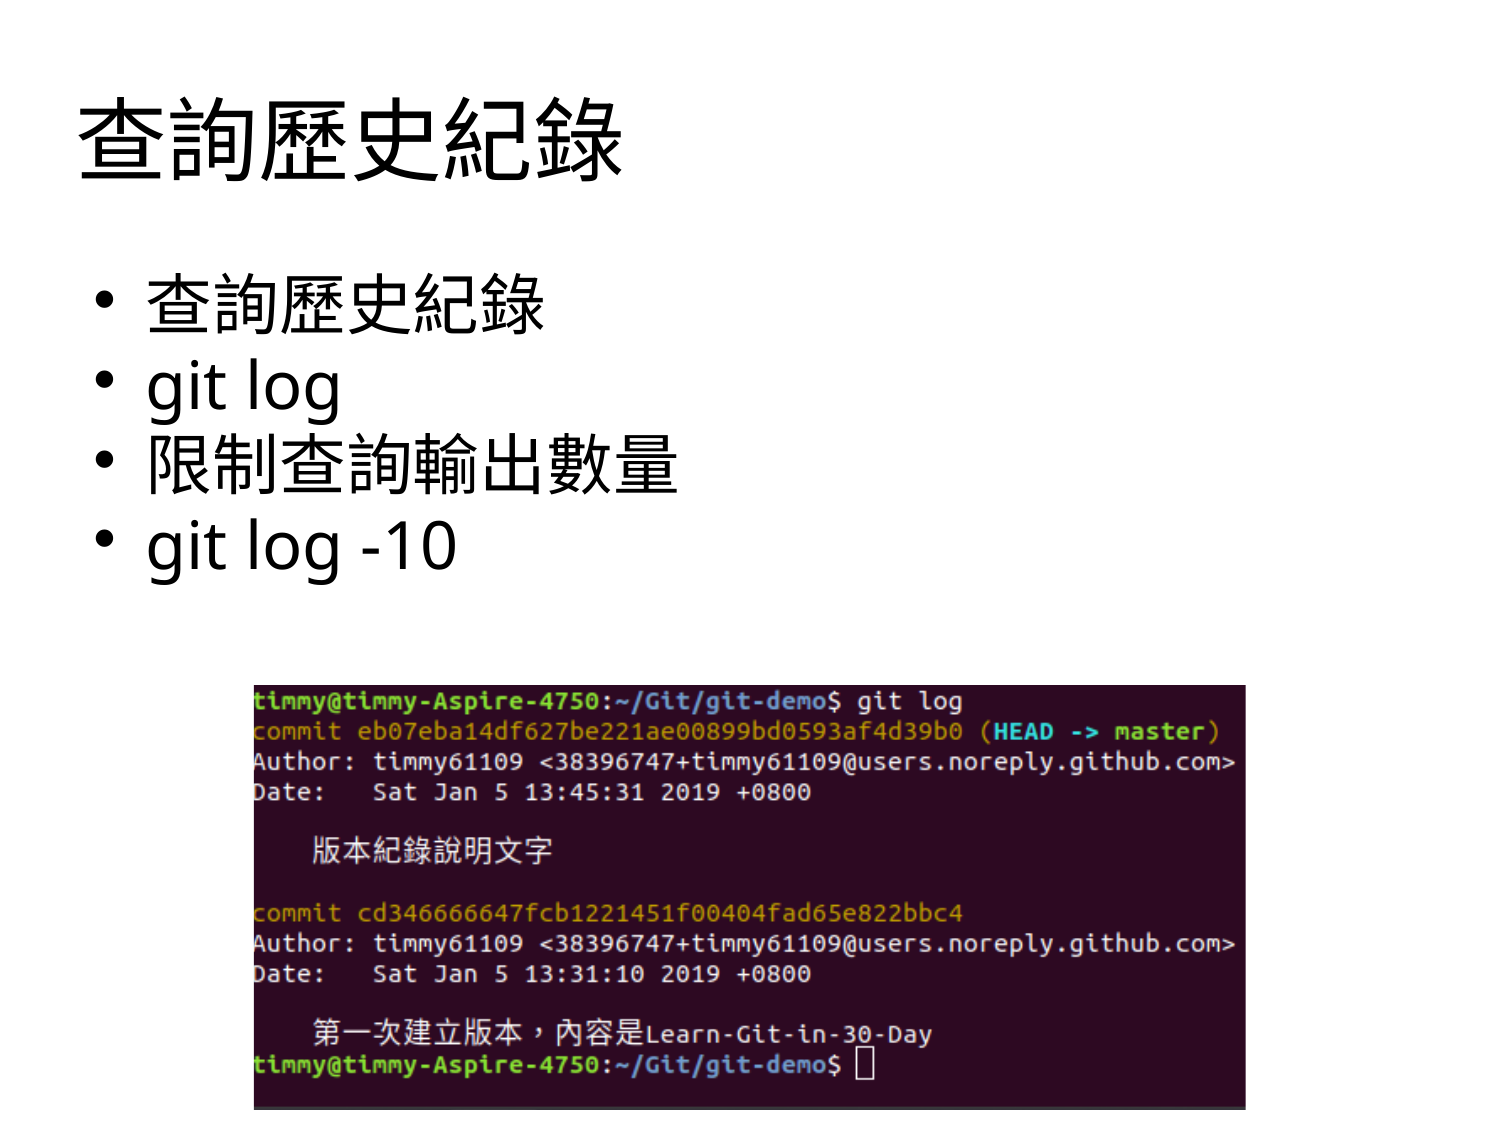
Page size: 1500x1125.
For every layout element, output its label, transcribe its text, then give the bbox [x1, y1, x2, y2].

text_box 查詢歷史紀錄 git log 限制查詢輸出數量 git log -10 [75, 263, 1425, 915]
text_box 查詢歷史紀錄 [75, 44, 1425, 232]
picture [253, 684, 1246, 1110]
